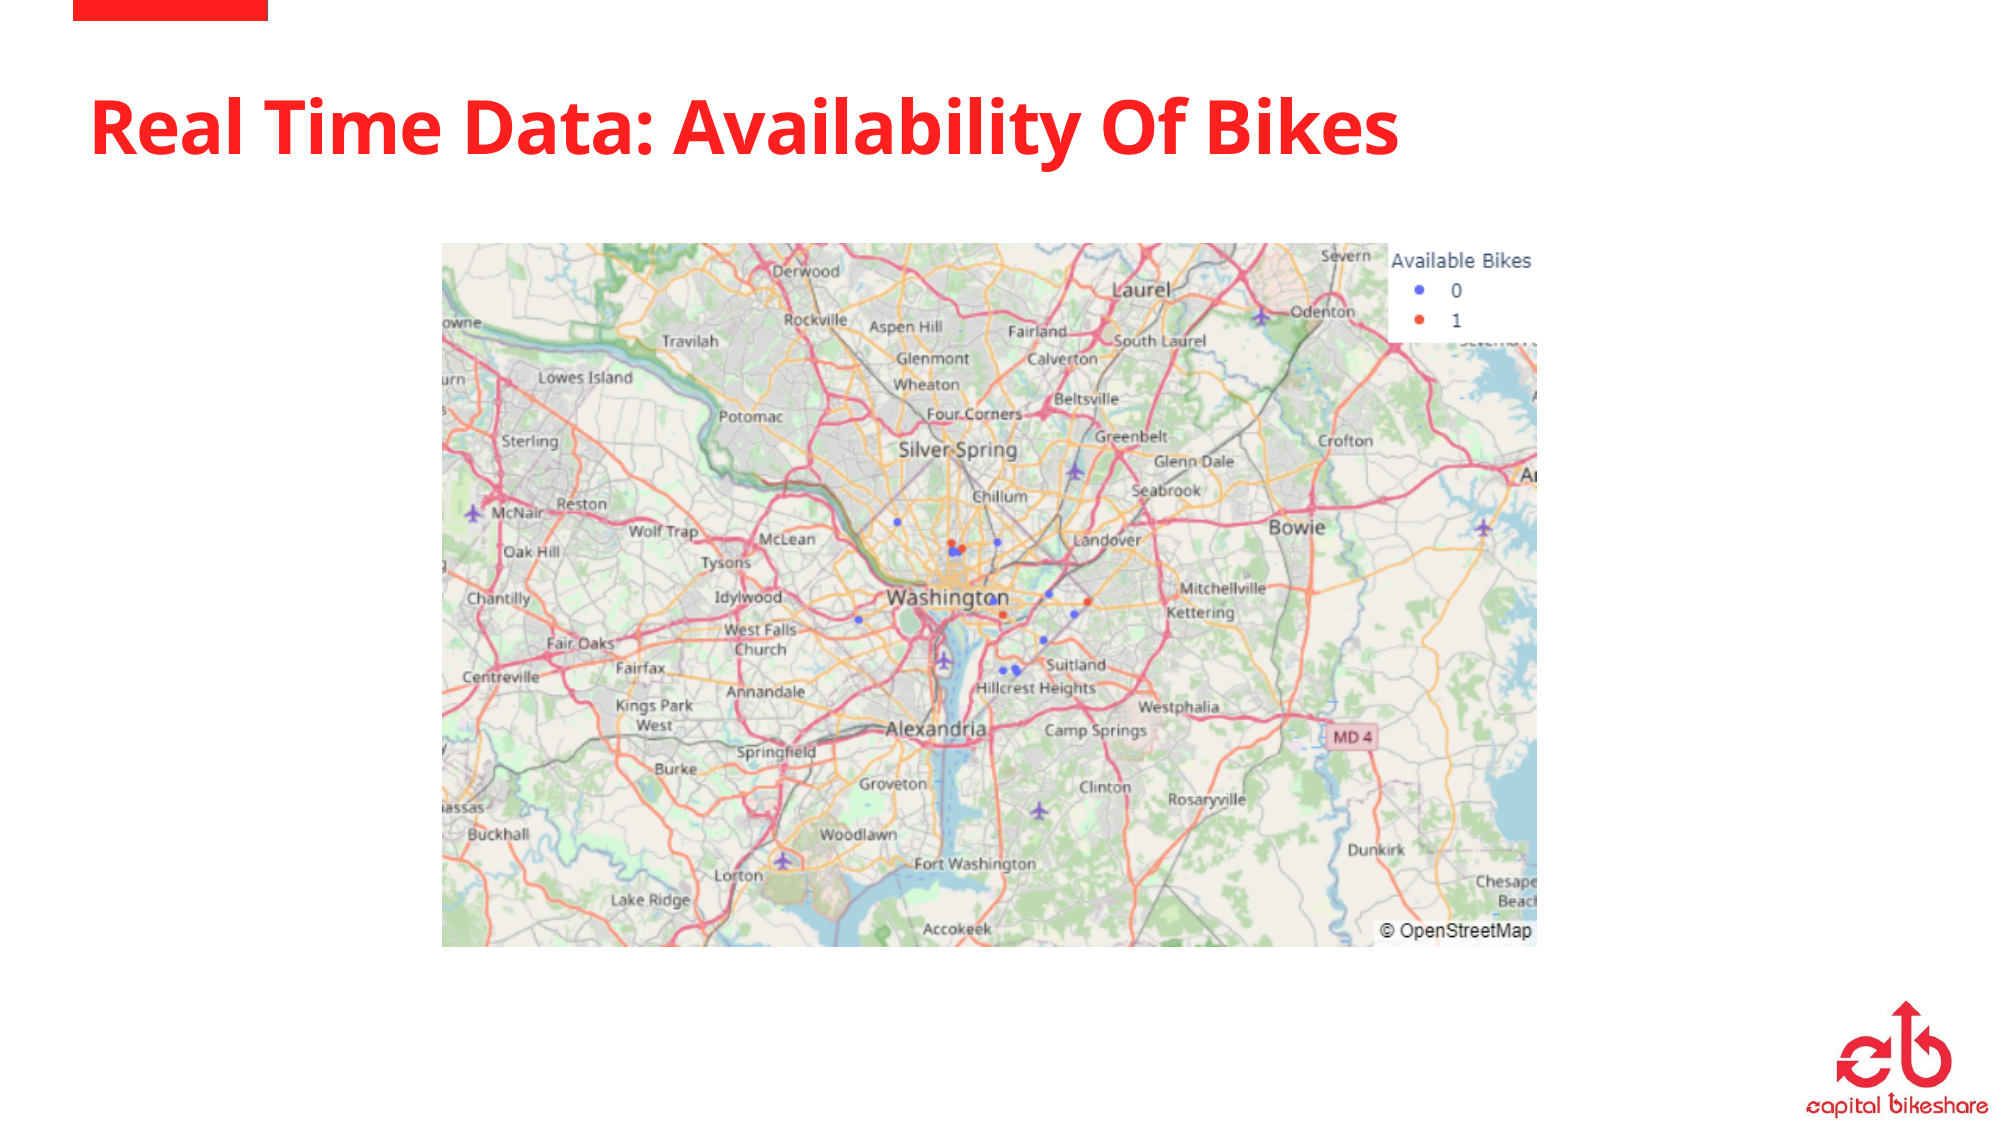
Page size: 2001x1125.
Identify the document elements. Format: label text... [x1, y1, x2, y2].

title Real Time Data: Availability Of Bikes [73, 82, 1907, 179]
picture [442, 243, 1537, 947]
text_box [72, 0, 268, 22]
picture [1791, 990, 2000, 1125]
